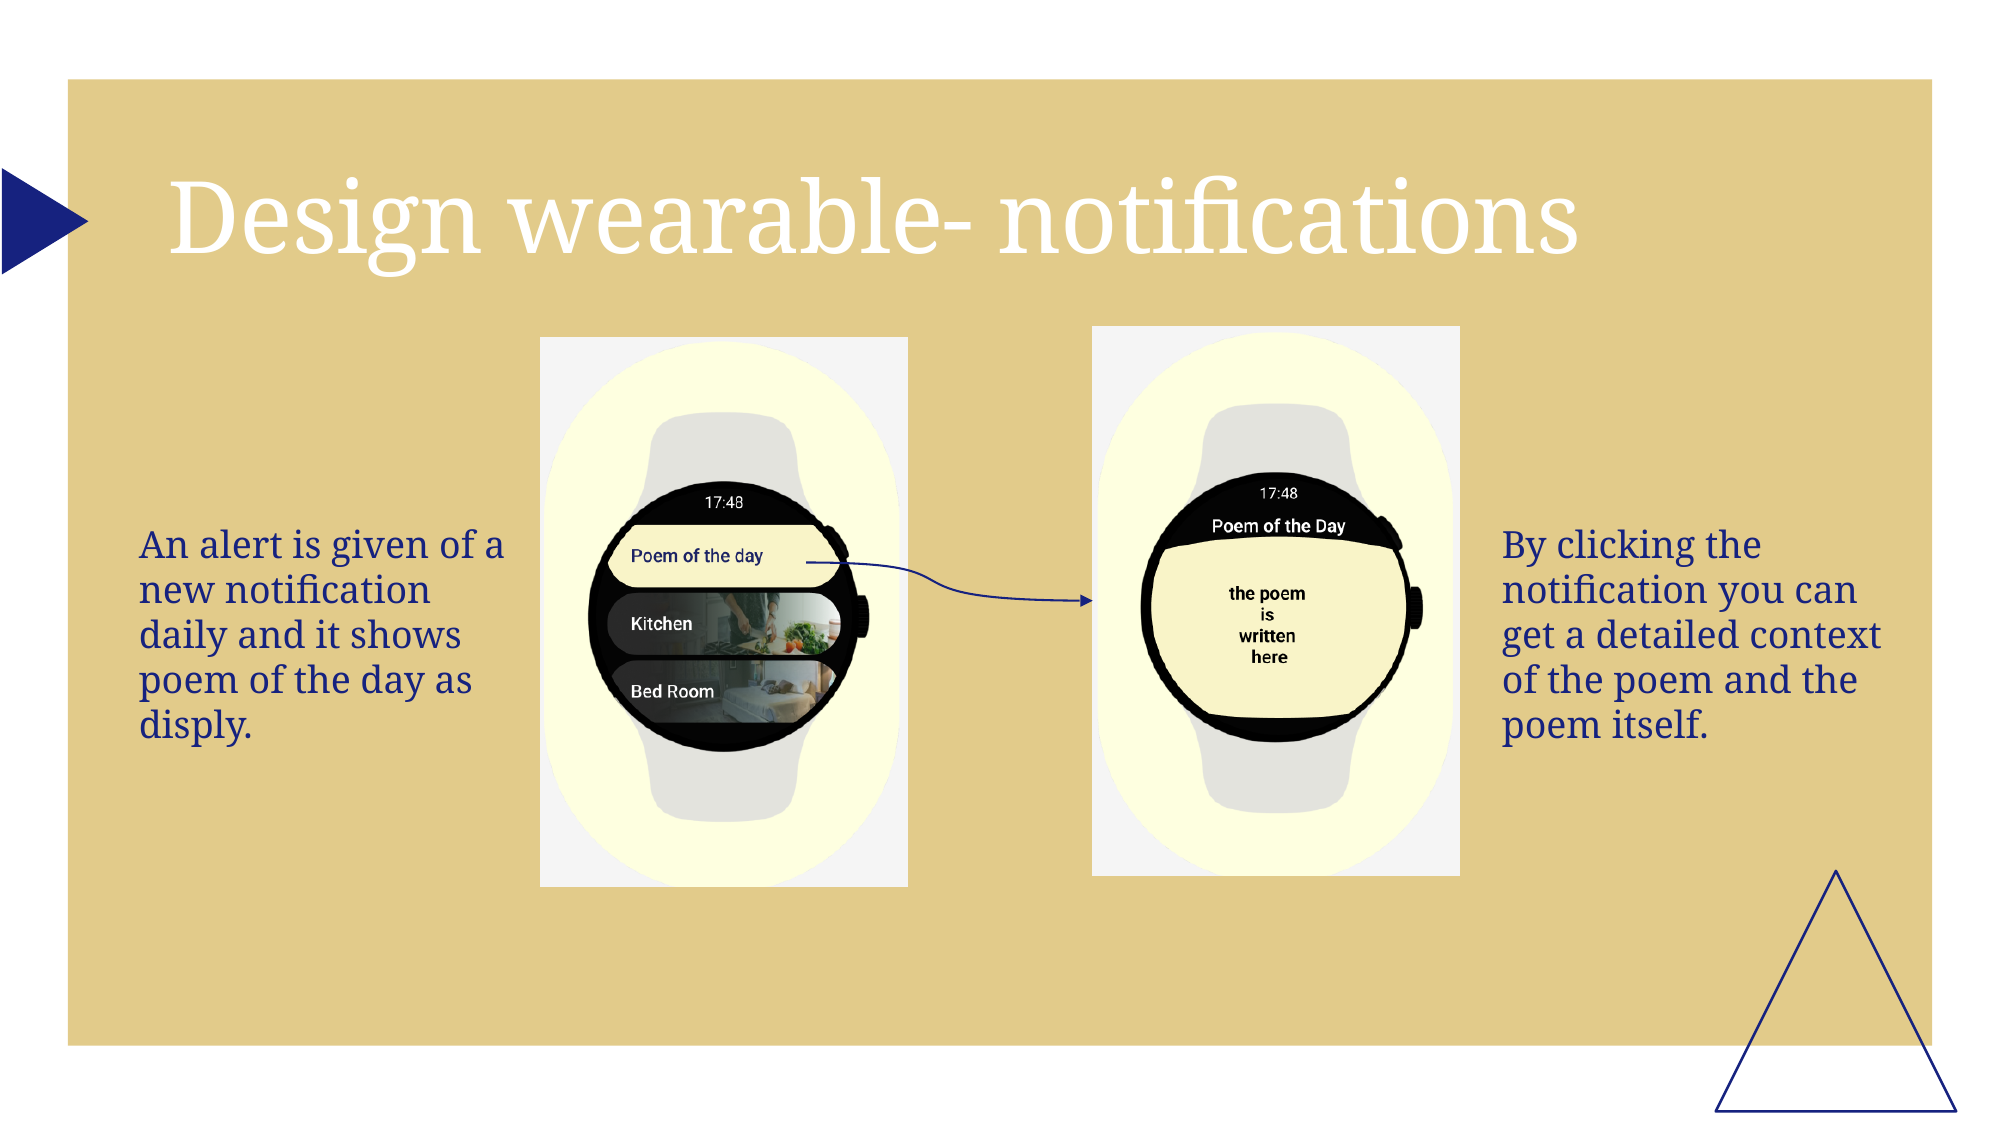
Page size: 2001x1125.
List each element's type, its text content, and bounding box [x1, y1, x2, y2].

picture [539, 336, 908, 887]
title Design wearable- notifications [152, 146, 1868, 296]
text_box By clicking the notification you can get a detailed context of the poem and the poem itself. [1487, 513, 1904, 754]
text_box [805, 561, 1094, 602]
text_box An alert is given of a new notification daily and it shows poem of the day as disply. [124, 513, 536, 754]
picture [1092, 325, 1461, 876]
